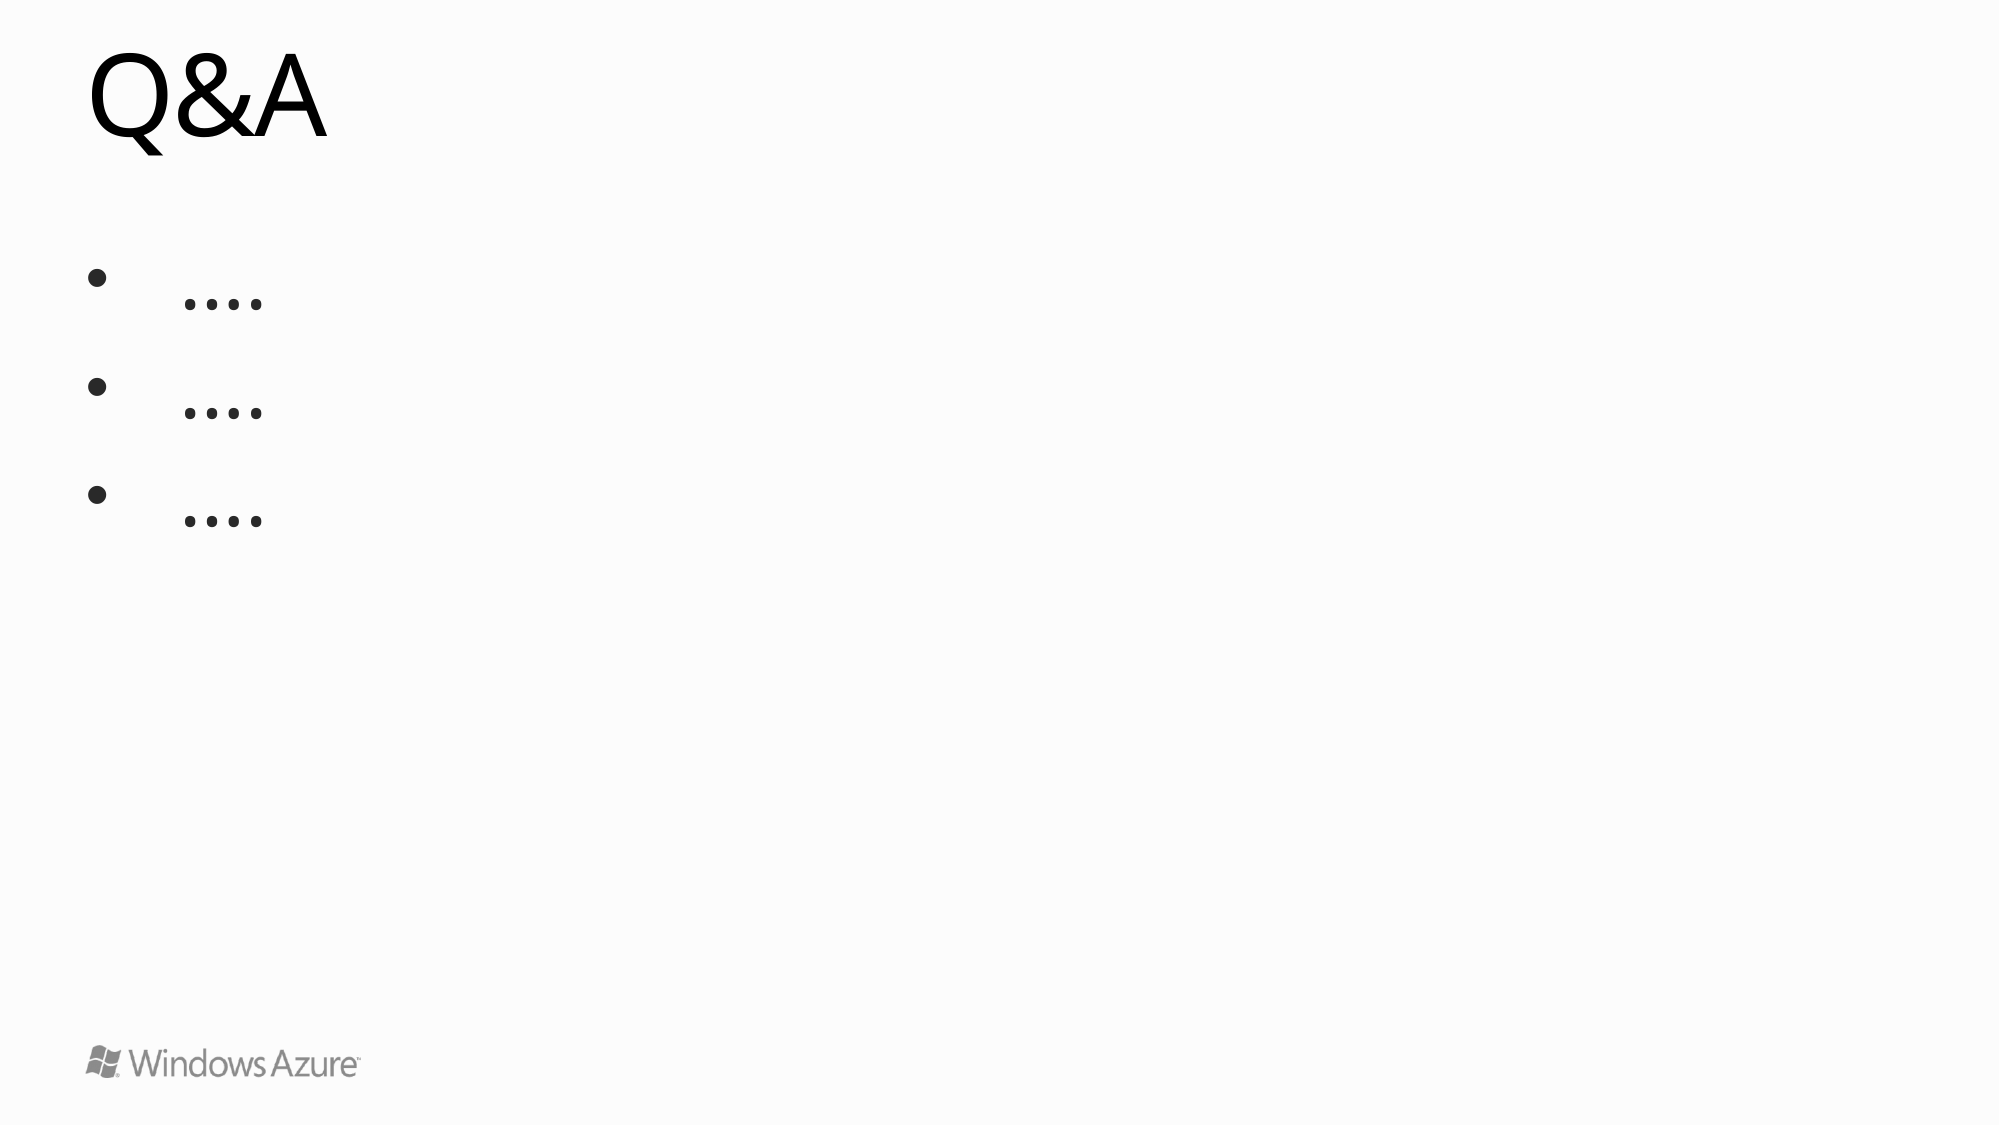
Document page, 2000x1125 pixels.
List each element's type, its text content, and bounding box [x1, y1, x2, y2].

list …. …. …. [85, 237, 1914, 658]
title Q&A [85, 37, 1914, 162]
